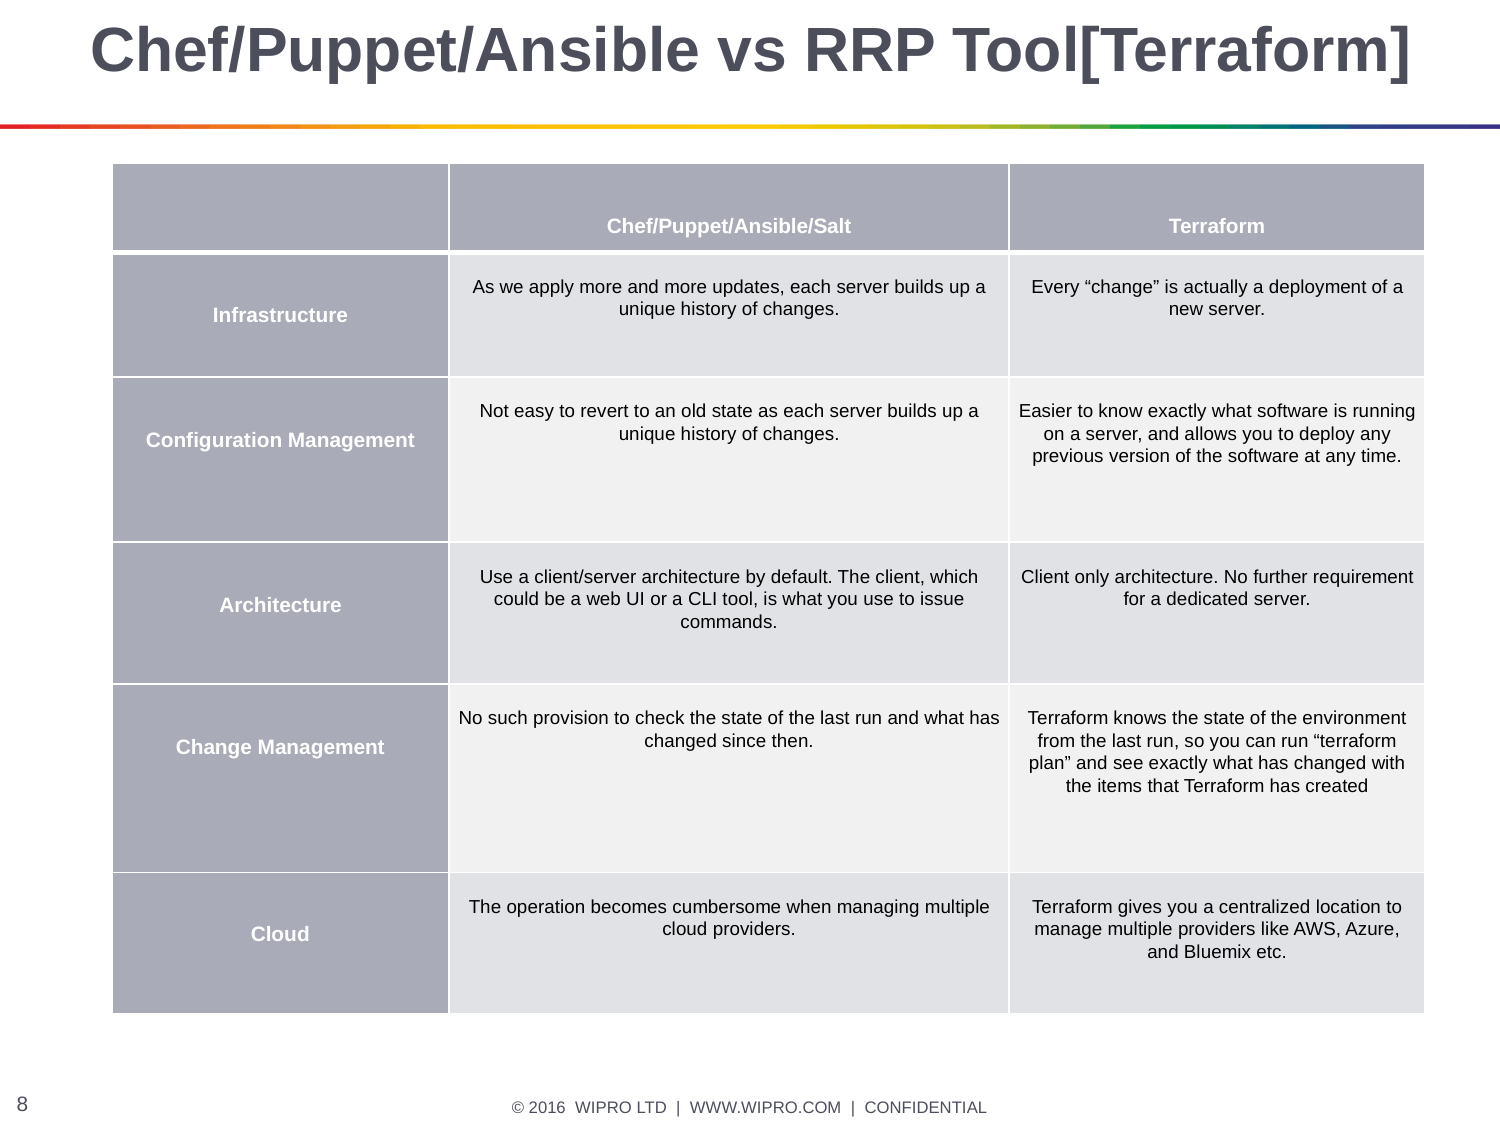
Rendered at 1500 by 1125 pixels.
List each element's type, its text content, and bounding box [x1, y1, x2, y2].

table_cell Infrastructure [113, 255, 448, 376]
table_cell No such provision to check the state of the last run and what has changed since then. [450, 685, 1008, 872]
table_cell As we apply more and more updates, each server builds up a unique history of changes. [450, 255, 1008, 376]
table_header Terraform [1010, 164, 1424, 250]
table_cell Easier to know exactly what software is running on a server, and allows you to deploy any previous version of the software at any time. [1010, 378, 1424, 541]
title Chef/Puppet/Ansible vs RRP Tool[Terraform] [74, 0, 1500, 93]
table_cell Change Management [113, 685, 448, 872]
table_cell Terraform knows the state of the environment from the last run, so you can run “terraform plan” and see exactly what has changed with the items that Terraform has created [1010, 685, 1424, 872]
table_cell Configuration Management [113, 378, 448, 541]
table_cell Not easy to revert to an old state as each server builds up a unique history of changes. [450, 378, 1008, 541]
table_cell Client only architecture. No further requirement for a dedicated server. [1010, 543, 1424, 683]
table_cell Use a client/server architecture by default. The client, which could be a web UI or a CLI tool, is what you use to issue commands. [450, 543, 1008, 683]
table_cell Architecture [113, 543, 448, 683]
table_cell The operation becomes cumbersome when managing multiple cloud providers. [450, 873, 1008, 1013]
table_cell Every “change” is actually a deployment of a new server. [1010, 255, 1424, 376]
table_header Chef/Puppet/Ansible/Salt [450, 164, 1008, 250]
table_cell Cloud [113, 873, 448, 1013]
table_cell Terraform gives you a centralized location to manage multiple providers like AWS, Azure, and Bluemix etc. [1010, 873, 1424, 1013]
table_header [113, 164, 448, 250]
